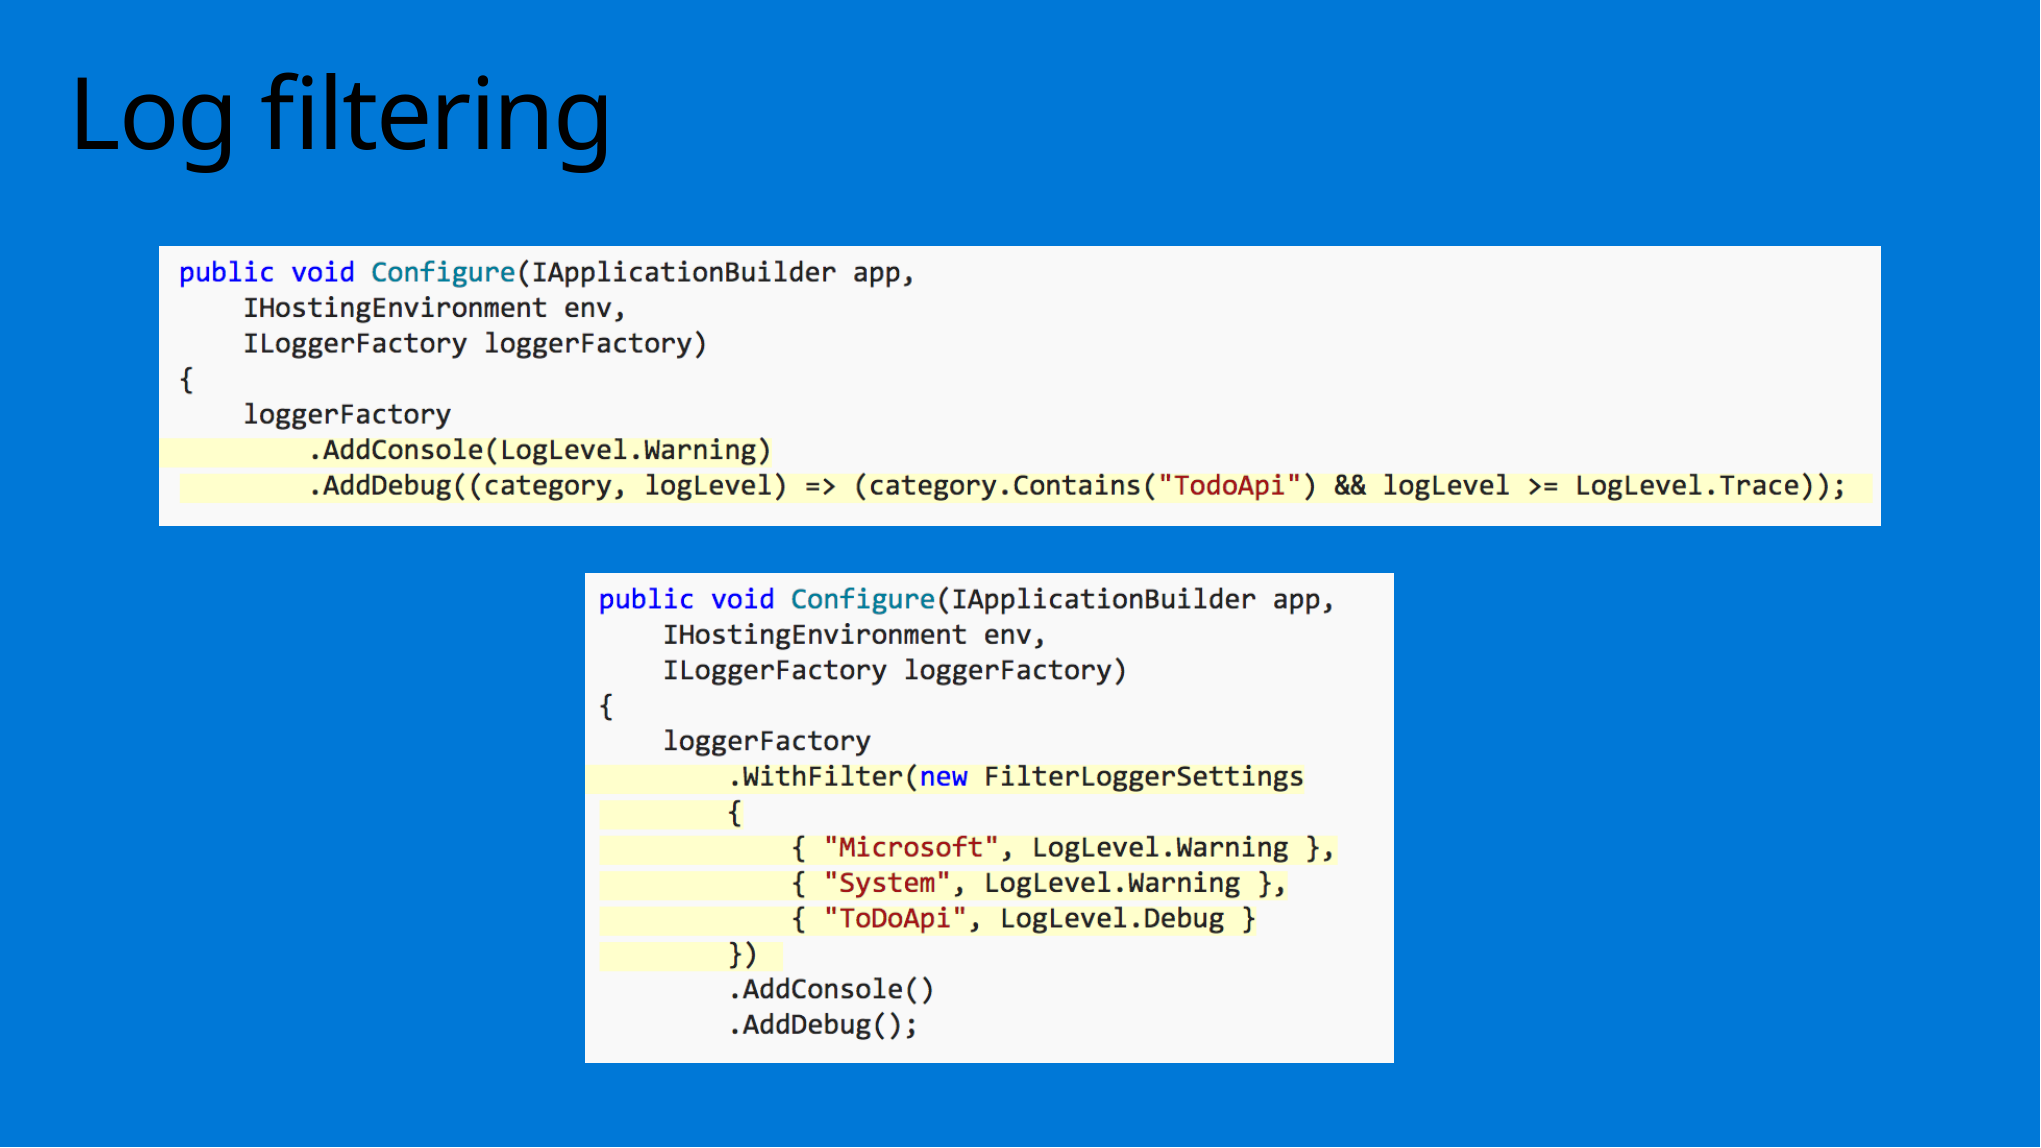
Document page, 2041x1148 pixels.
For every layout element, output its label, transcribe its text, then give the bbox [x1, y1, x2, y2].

picture [584, 572, 1394, 1064]
title Log filtering [45, 48, 1996, 199]
picture [159, 246, 1881, 526]
